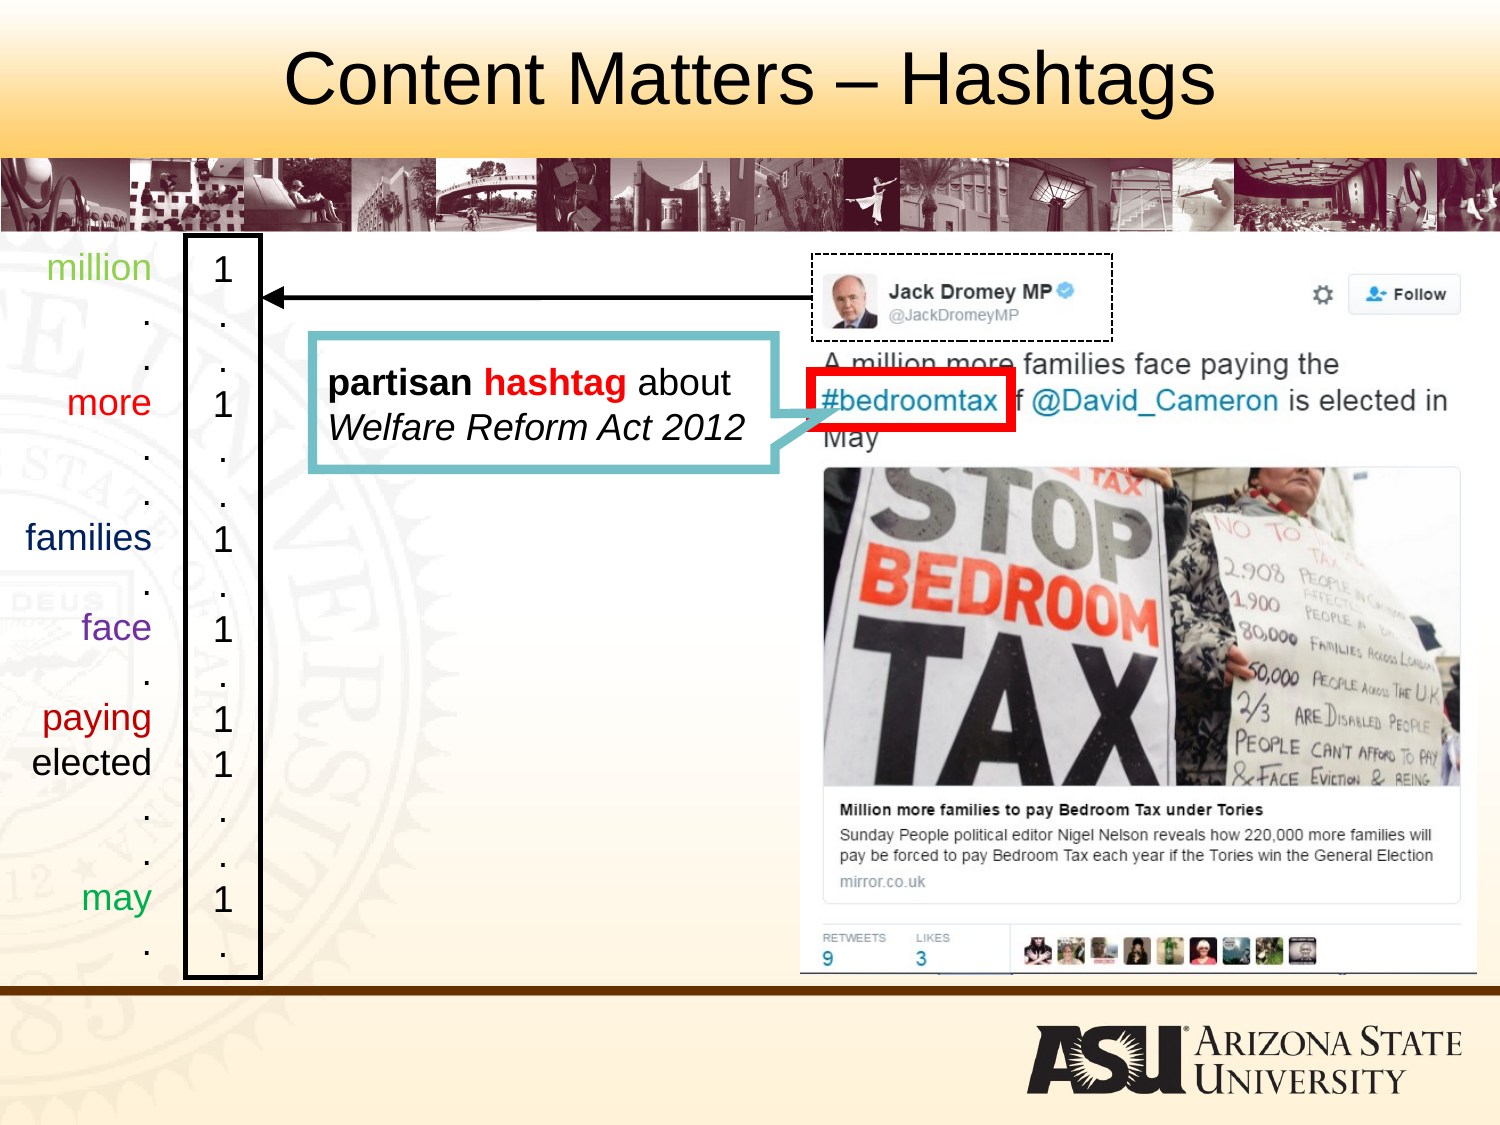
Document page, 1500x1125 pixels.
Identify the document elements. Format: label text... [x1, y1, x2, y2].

text_box million . . more . . families . face . paying elected . . may . [9, 235, 167, 971]
text_box partisan hashtag about Welfare Reform Act 2012 [311, 334, 799, 471]
picture [0, 0, 1500, 1125]
text_box Content Matters – Hashtags [74, 0, 1425, 150]
text_box [811, 253, 1113, 259]
text_box [185, 235, 262, 979]
